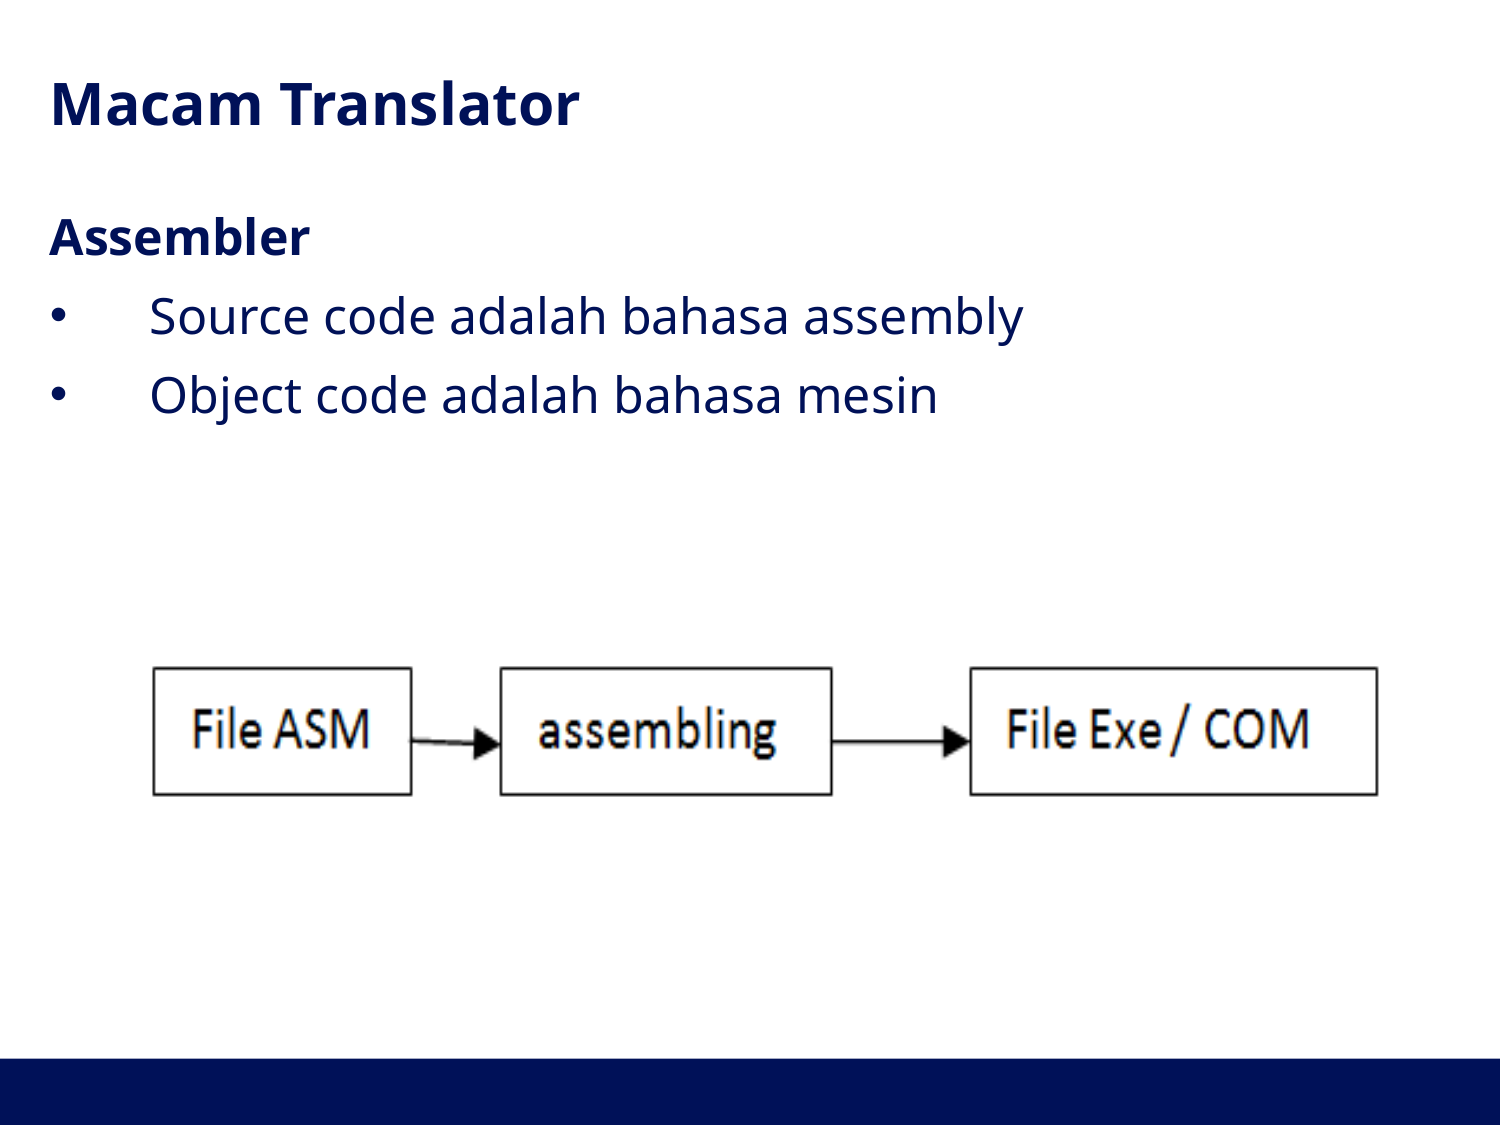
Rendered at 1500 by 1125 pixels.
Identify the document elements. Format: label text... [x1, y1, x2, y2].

picture [124, 637, 1401, 826]
list Assembler Source code adalah bahasa assembly Object code adalah bahasa mesin [49, 205, 1451, 993]
title Macam Translator [49, 66, 1451, 138]
